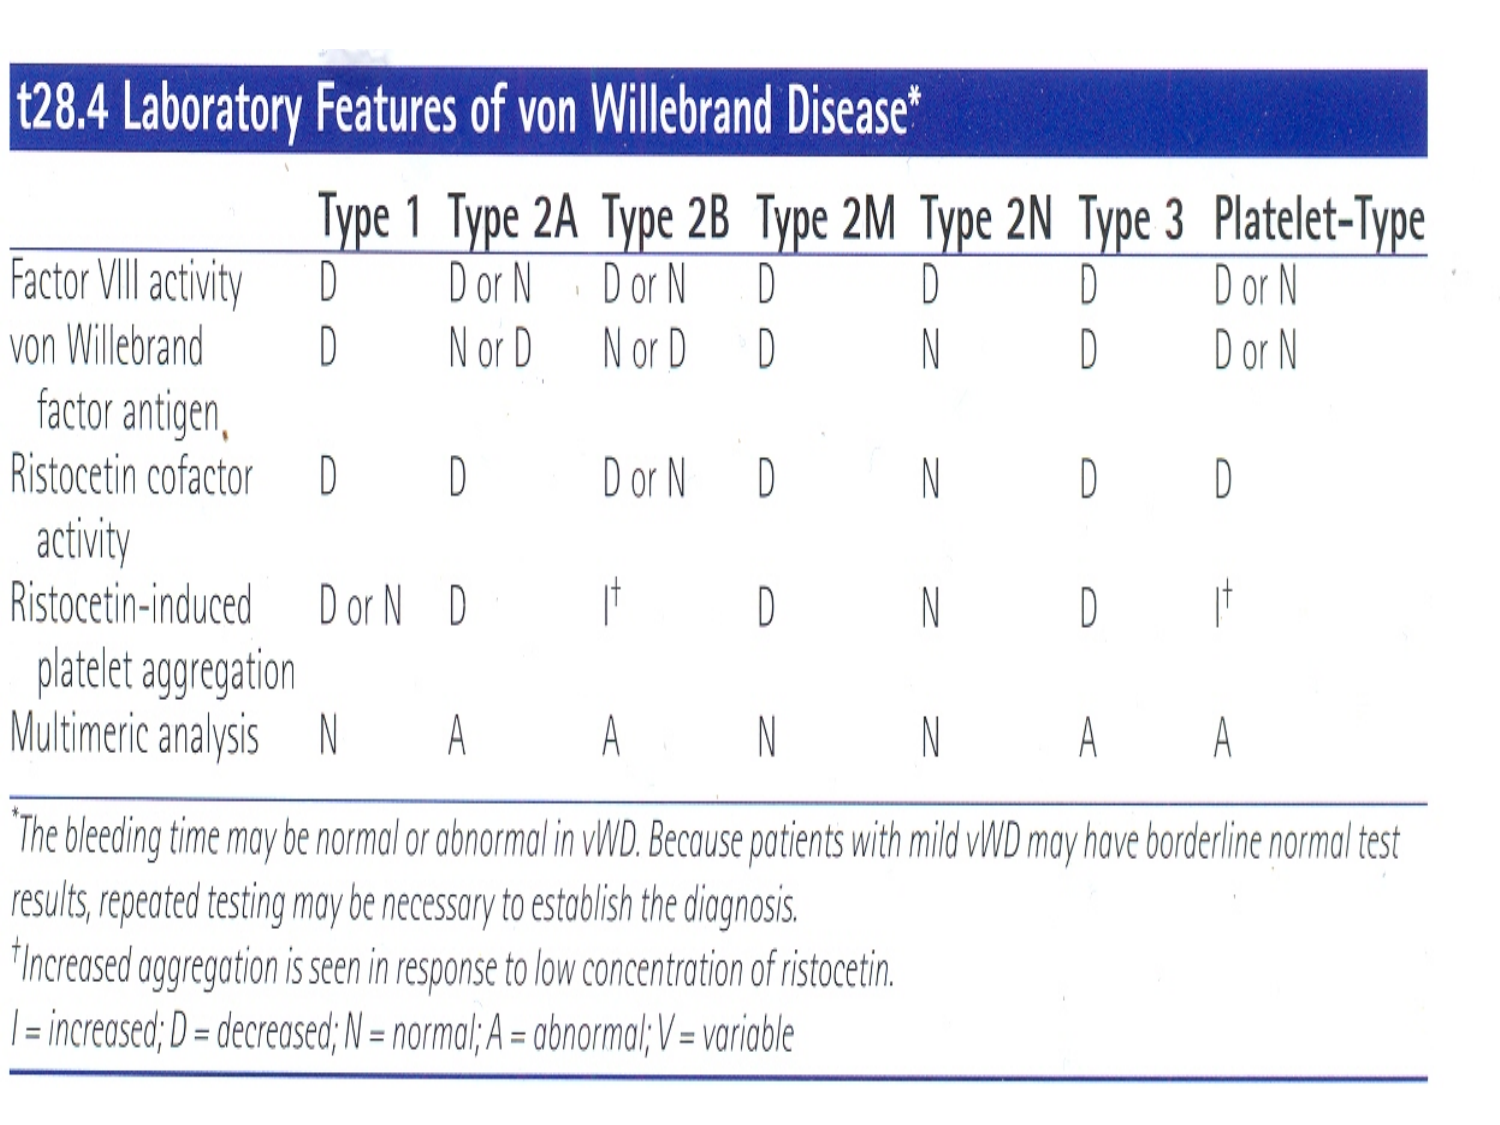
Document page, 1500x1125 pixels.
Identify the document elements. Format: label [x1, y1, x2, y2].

list [0, 49, 1500, 1088]
